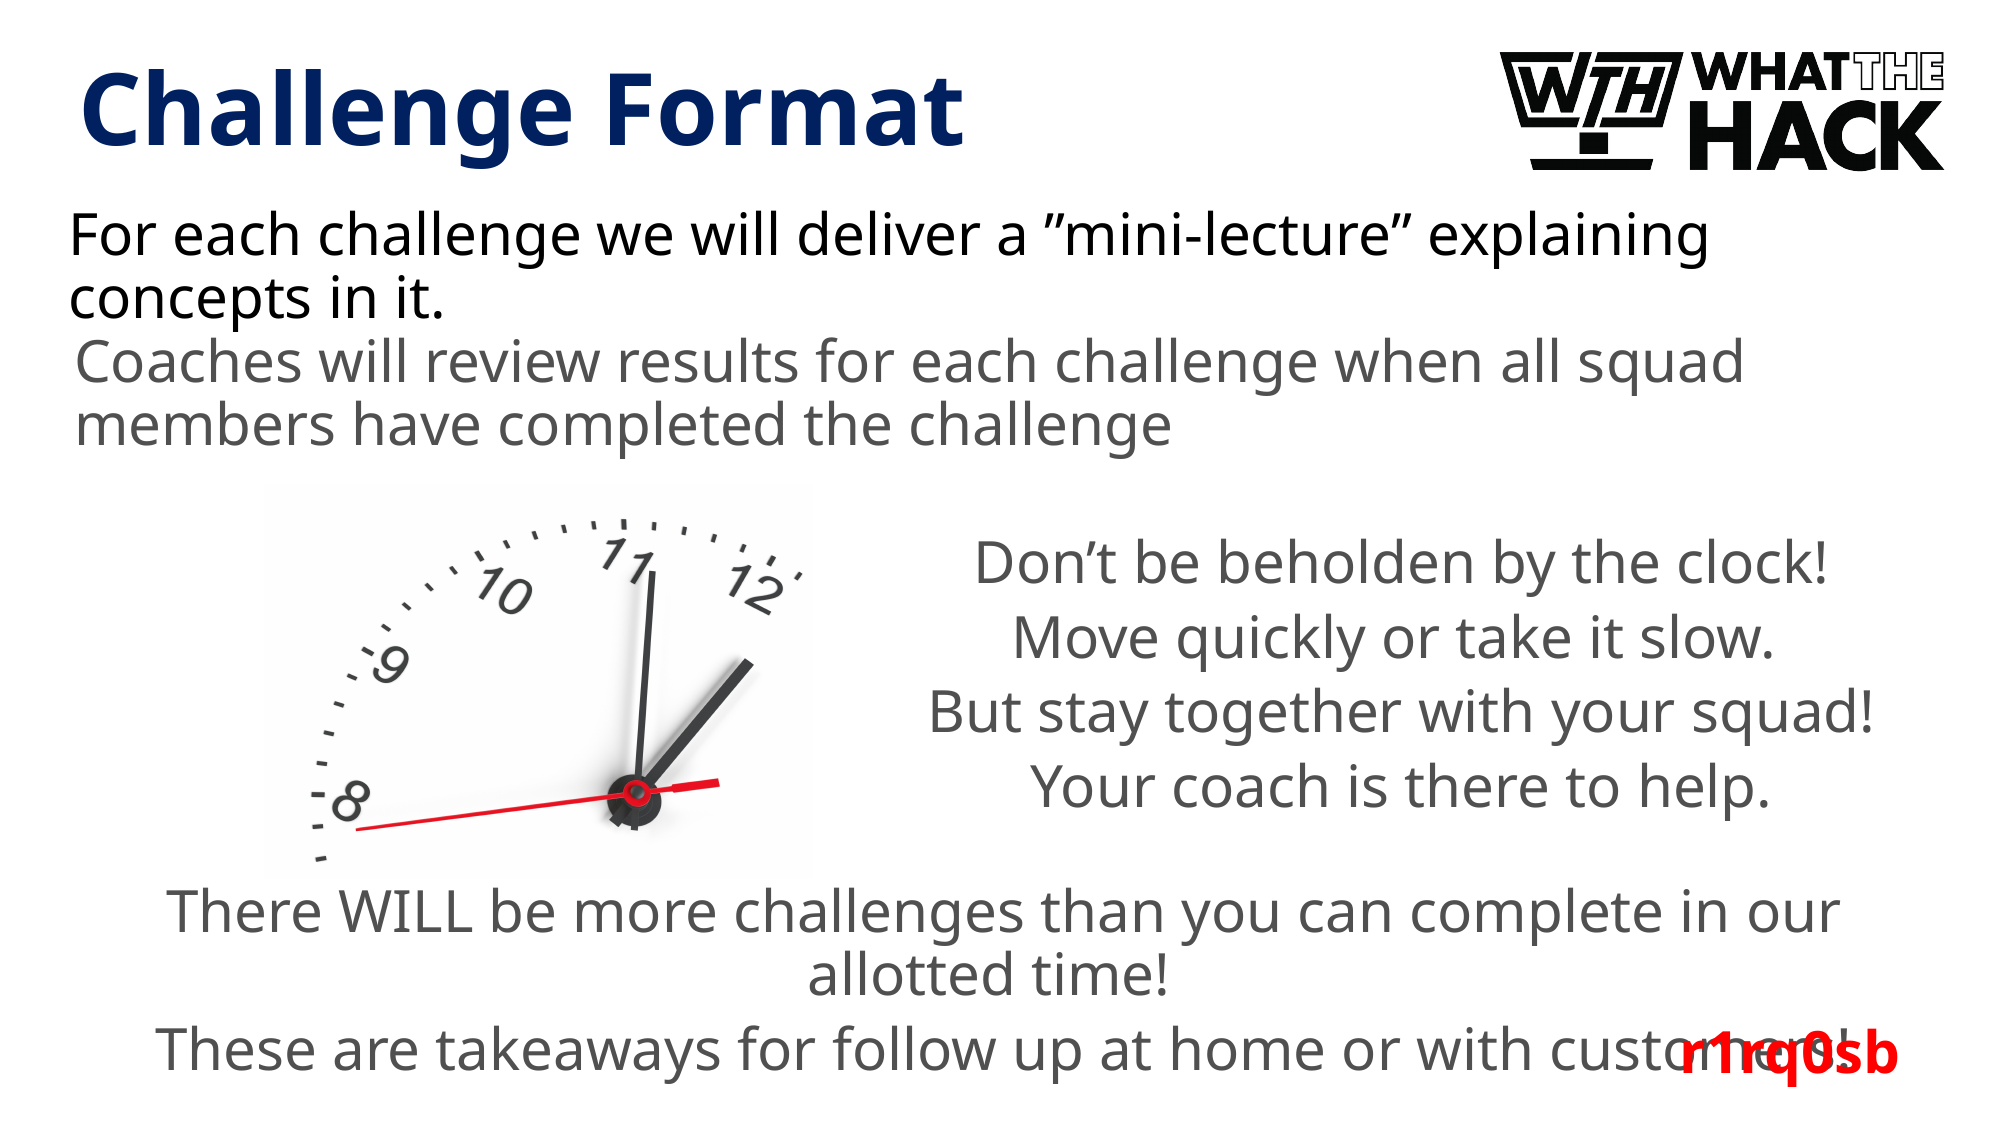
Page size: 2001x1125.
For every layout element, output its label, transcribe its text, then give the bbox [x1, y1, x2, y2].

text_box Coaches will review results for each challenge when all squad members have completed the challenge [44, 308, 1848, 536]
picture [1426, 0, 2000, 252]
picture [264, 484, 813, 880]
list For each challenge we will deliver a ”mini-lecture” explaining concepts in it. [44, 190, 1939, 285]
text_box Challenge Format [78, 59, 1426, 168]
text_box r1rq0sb [1559, 1007, 2000, 1093]
text_box Don’t be beholden by the clock! Move quickly or take it slow. But stay together with your squad! Your coach is there to help. [813, 518, 2000, 836]
text_box There WILL be more challenges than you can complete in our allotted time! These are takeaways for follow up at home or with customers! [44, 857, 1964, 1108]
